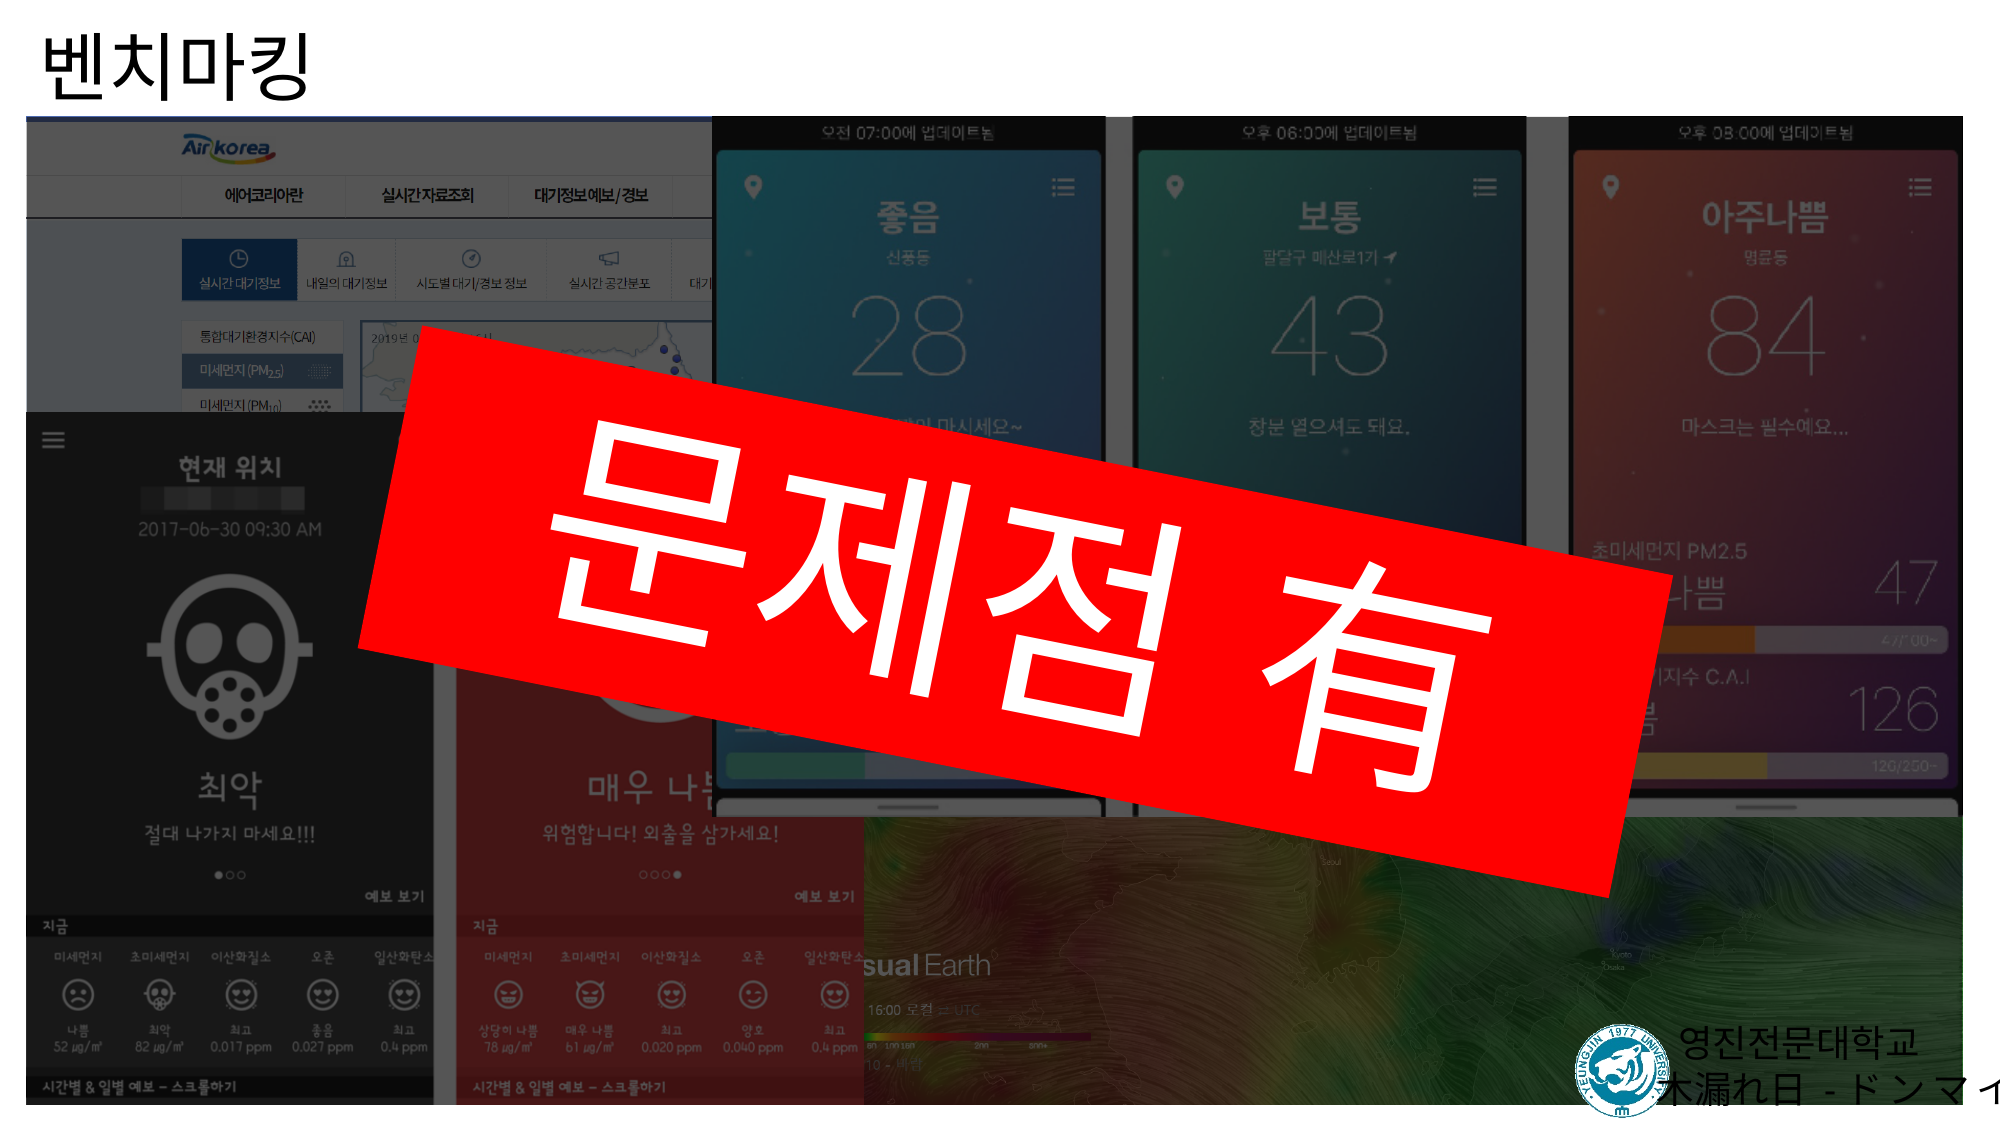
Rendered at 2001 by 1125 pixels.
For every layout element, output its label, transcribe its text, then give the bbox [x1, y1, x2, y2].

text_box 벤치마킹 [24, 13, 666, 117]
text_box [1573, 1012, 2000, 1120]
picture [26, 116, 1963, 1106]
